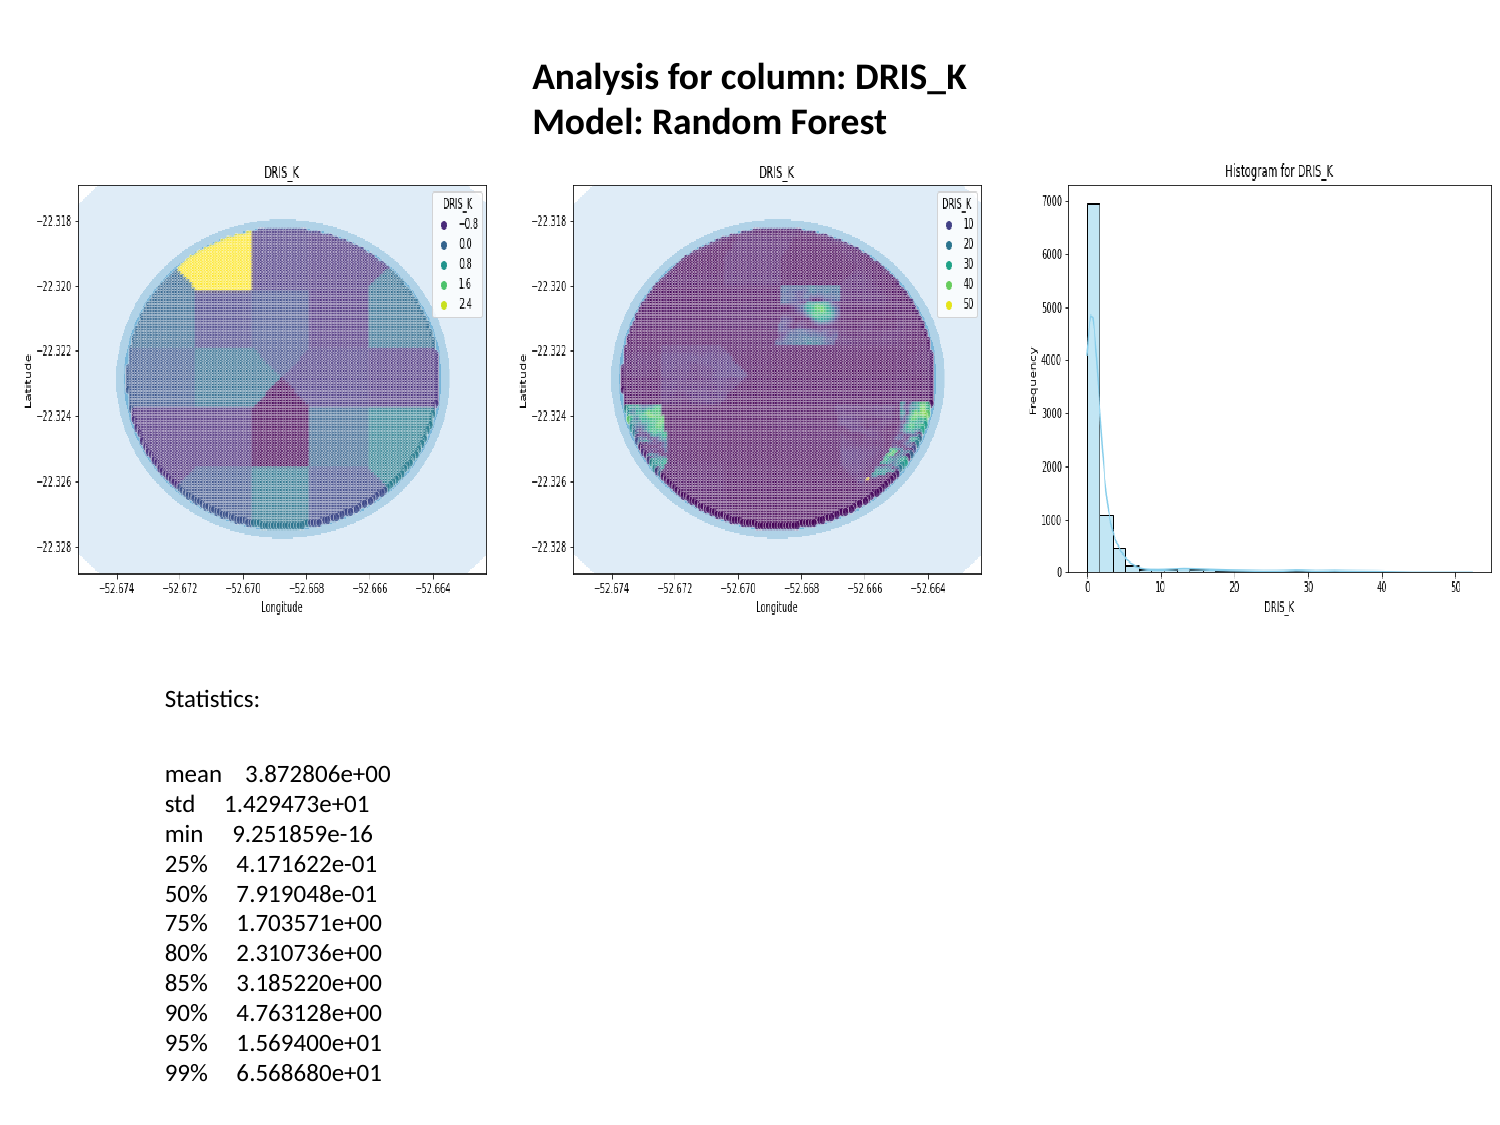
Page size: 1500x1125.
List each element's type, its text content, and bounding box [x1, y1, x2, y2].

text_box Statistics: mean 3.872806e+00 std 1.429473e+01 min 9.251859e-16 25% 4.171622e-01 50% 7.919048e-01 75% 1.703571e+00 80% 2.310736e+00 85% 3.185220e+00 90% 4.763128e+00 95% 1.569400e+01 99% 6.568680e+01 [149, 674, 1500, 1094]
text_box Analysis for column: DRIS_K Model: Random Forest [517, 0, 983, 148]
picture [509, 149, 991, 631]
picture [1019, 149, 1500, 631]
picture [14, 149, 496, 631]
